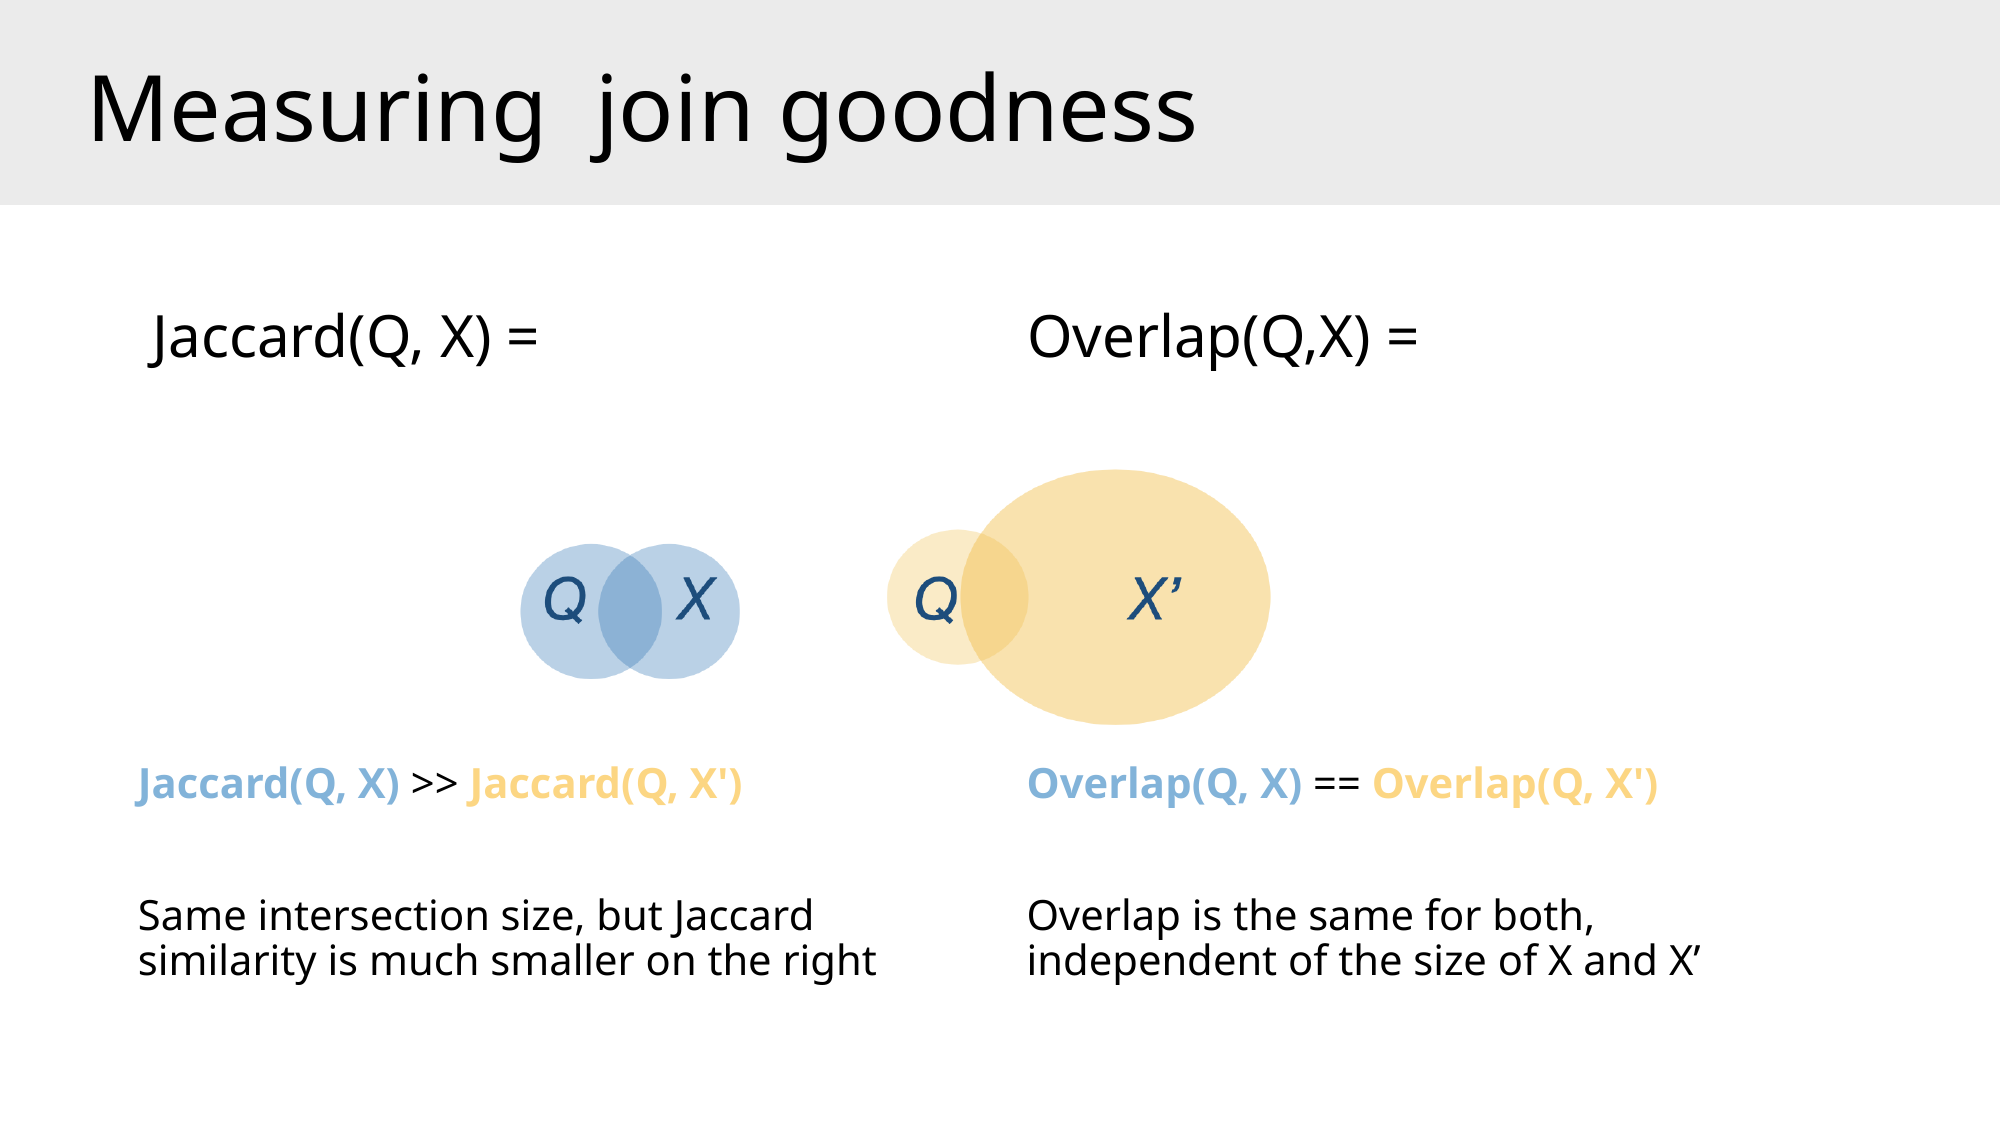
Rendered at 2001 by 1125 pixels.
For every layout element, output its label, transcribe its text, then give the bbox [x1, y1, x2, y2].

title Measuring join goodness [71, 53, 1929, 171]
text_box Overlap(Q, X) == Overlap(Q, X') Overlap is the same for both, independent of the size of X and X’ [1011, 755, 1727, 1040]
picture [412, 438, 1333, 756]
text_box Jaccard(Q, X) >> Jaccard(Q, X') Same intersection size, but Jaccard similarity is much smaller on the right [123, 755, 892, 1038]
